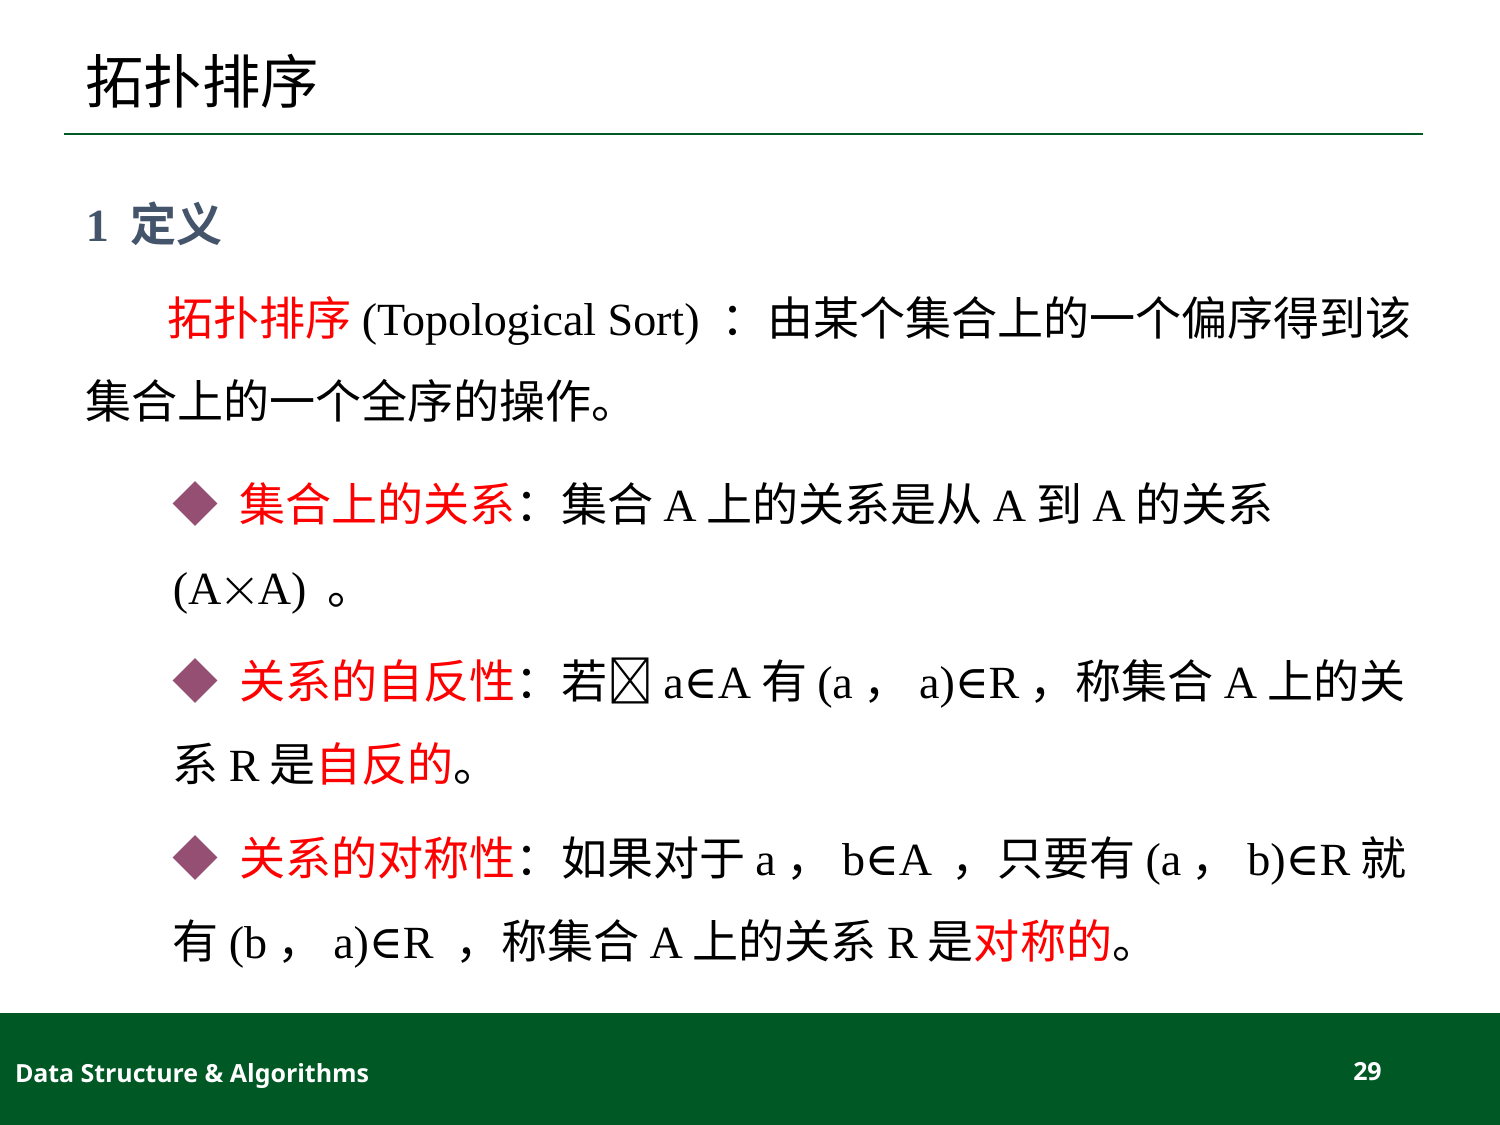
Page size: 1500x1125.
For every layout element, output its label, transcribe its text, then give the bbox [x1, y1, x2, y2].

title 拓扑排序 [70, 34, 1430, 135]
list 1 定义 拓扑排序(Topological Sort) ：由某个集合上的一个偏序得到该集合上的一个全序的操作。 ◆ 集合上的关系：集合A上的关系是从A到A的关系(AA) 。 ◆ 关系的自反性：若a∈A有(a，a)∈R，称集合A上的关系R是自反的。 ◆ 关系的对称性：如果对于a，b∈A ，只要有(a，b)∈R就有(b，a)∈R ，称集合A上的关系R是对称的。 [70, 160, 1430, 991]
slide_number 29 [1059, 1042, 1397, 1103]
footer Data Structure & Algorithms [0, 1042, 507, 1103]
